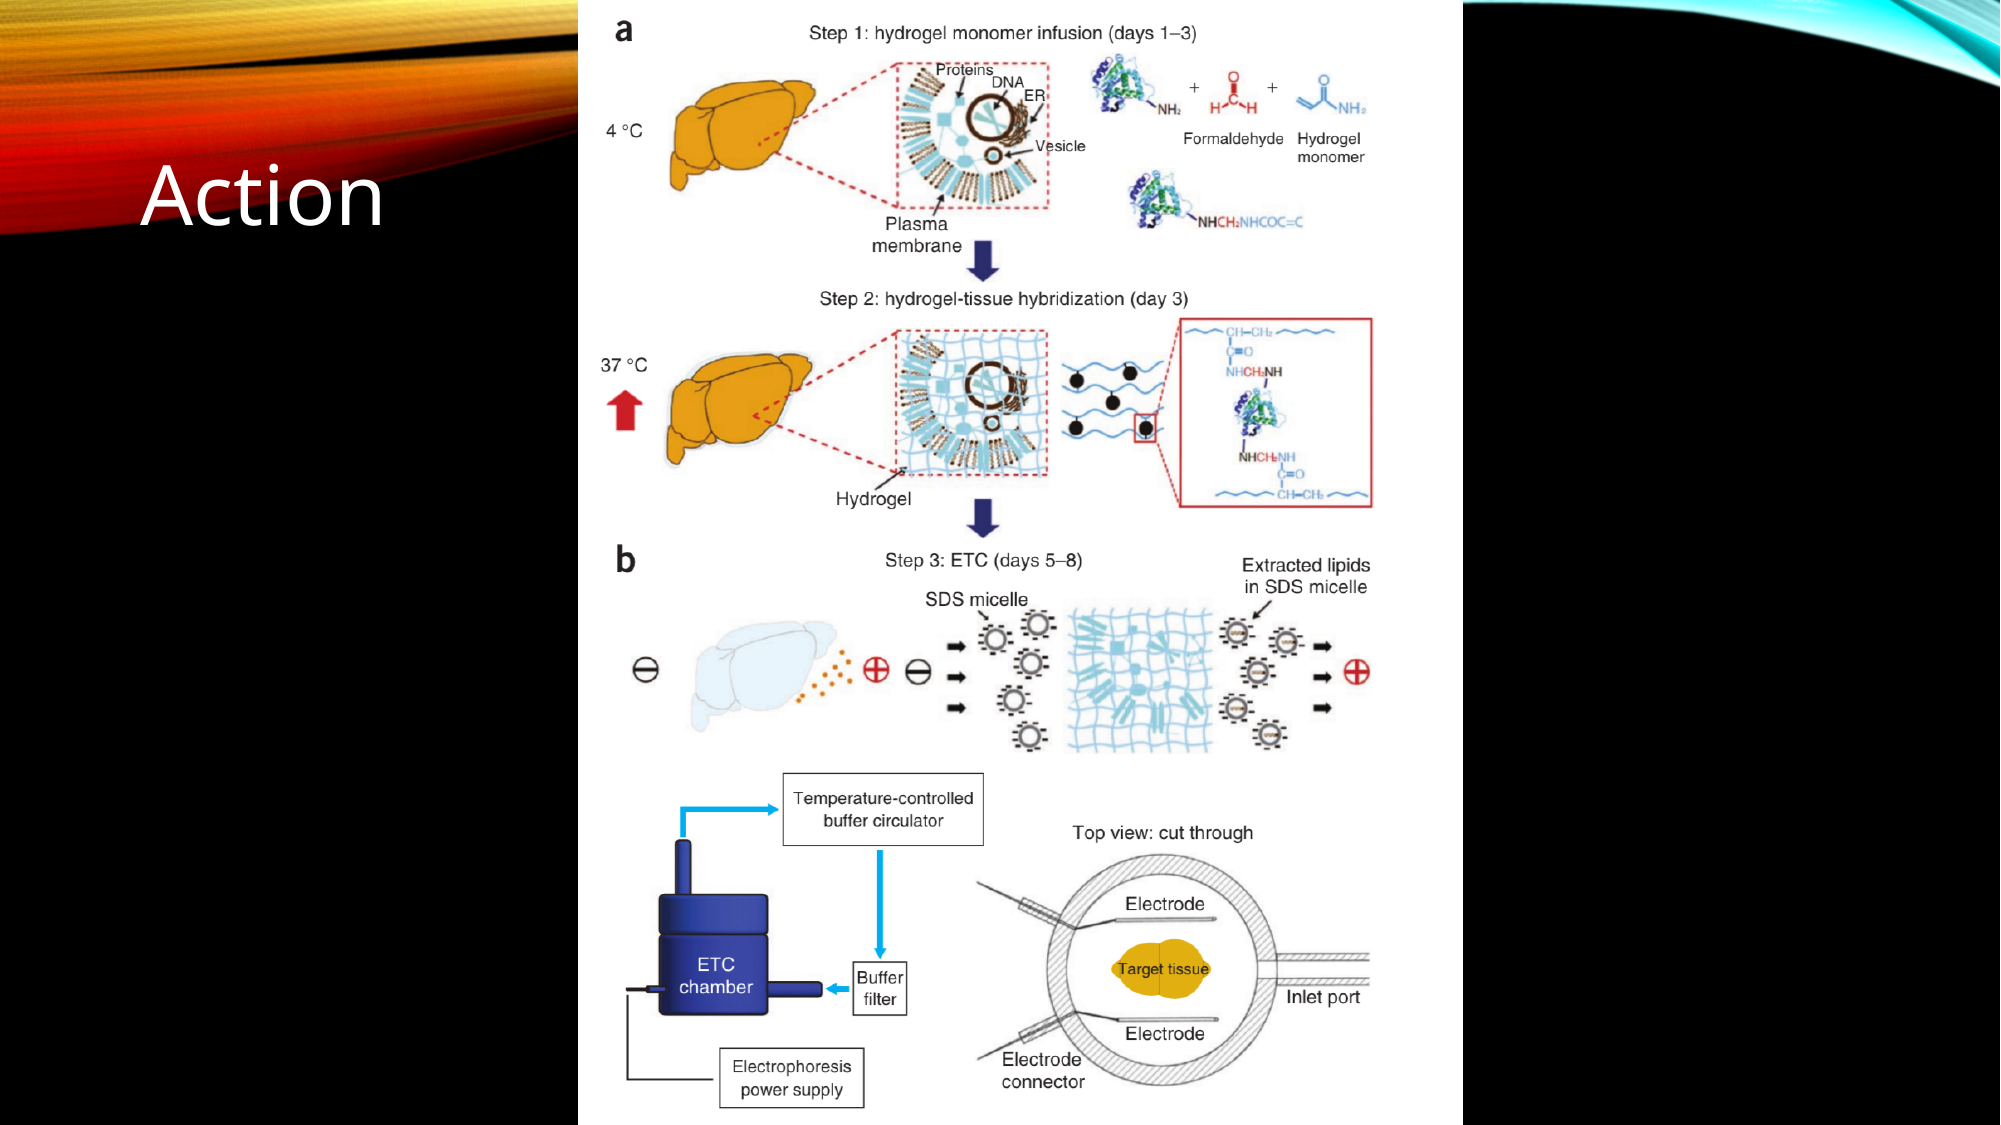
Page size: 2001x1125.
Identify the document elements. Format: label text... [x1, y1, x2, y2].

picture [1464, 0, 2000, 237]
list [578, 0, 1464, 1125]
picture [0, 0, 578, 237]
text_box Action [125, 134, 578, 250]
